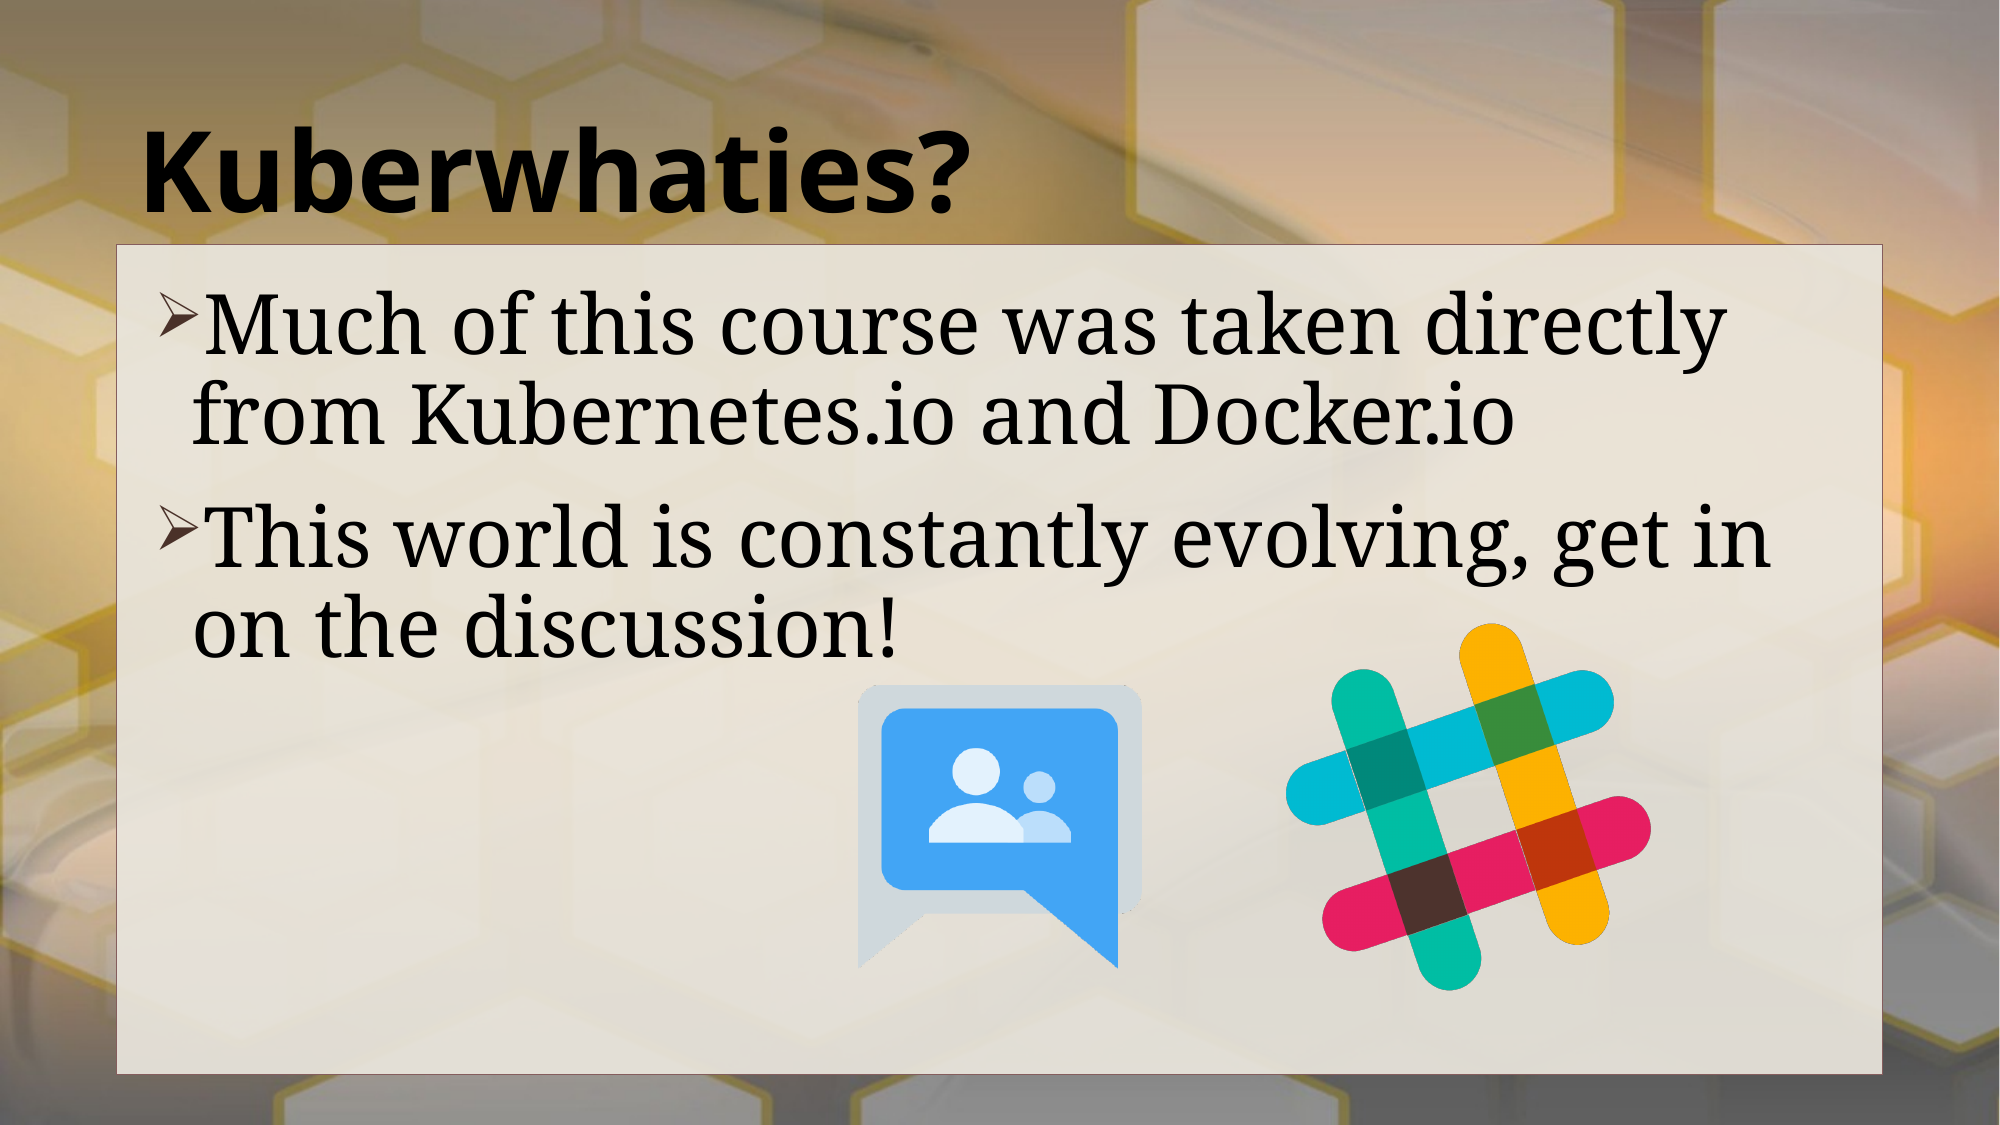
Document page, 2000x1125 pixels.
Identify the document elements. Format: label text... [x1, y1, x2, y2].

list Much of this course was taken directly from Kubernetes.io and Docker.io This world is constantly evolving, get in on the discussion! [116, 244, 1883, 1075]
title Kuberwhaties? [122, 57, 1883, 244]
picture [0, 0, 2000, 1125]
